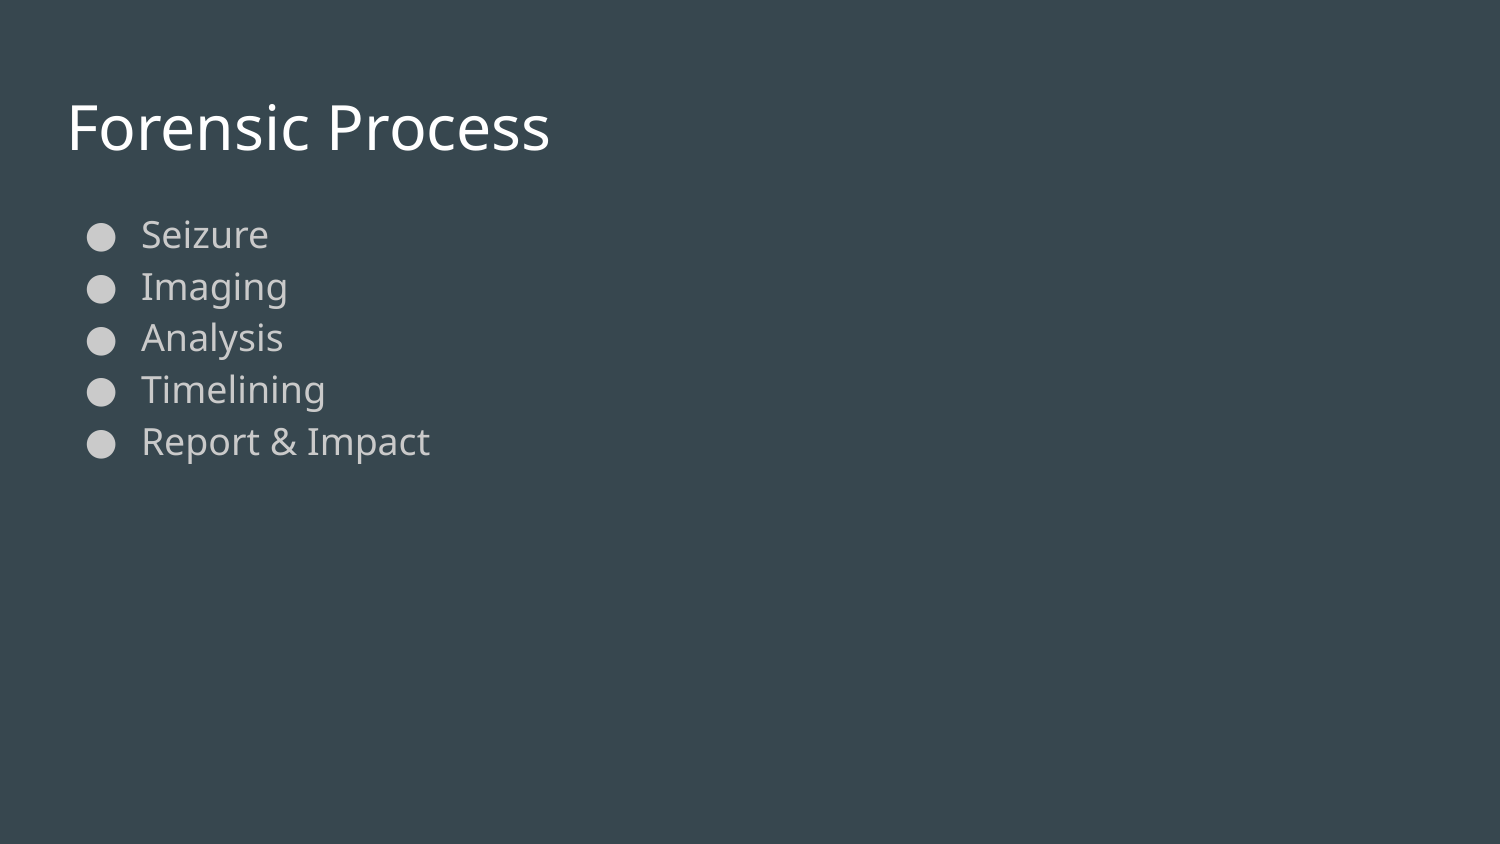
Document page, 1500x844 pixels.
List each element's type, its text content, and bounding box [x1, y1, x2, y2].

title Forensic Process [51, 72, 1449, 167]
list Seizure Imaging Analysis Timelining Report & Impact [51, 189, 1449, 750]
